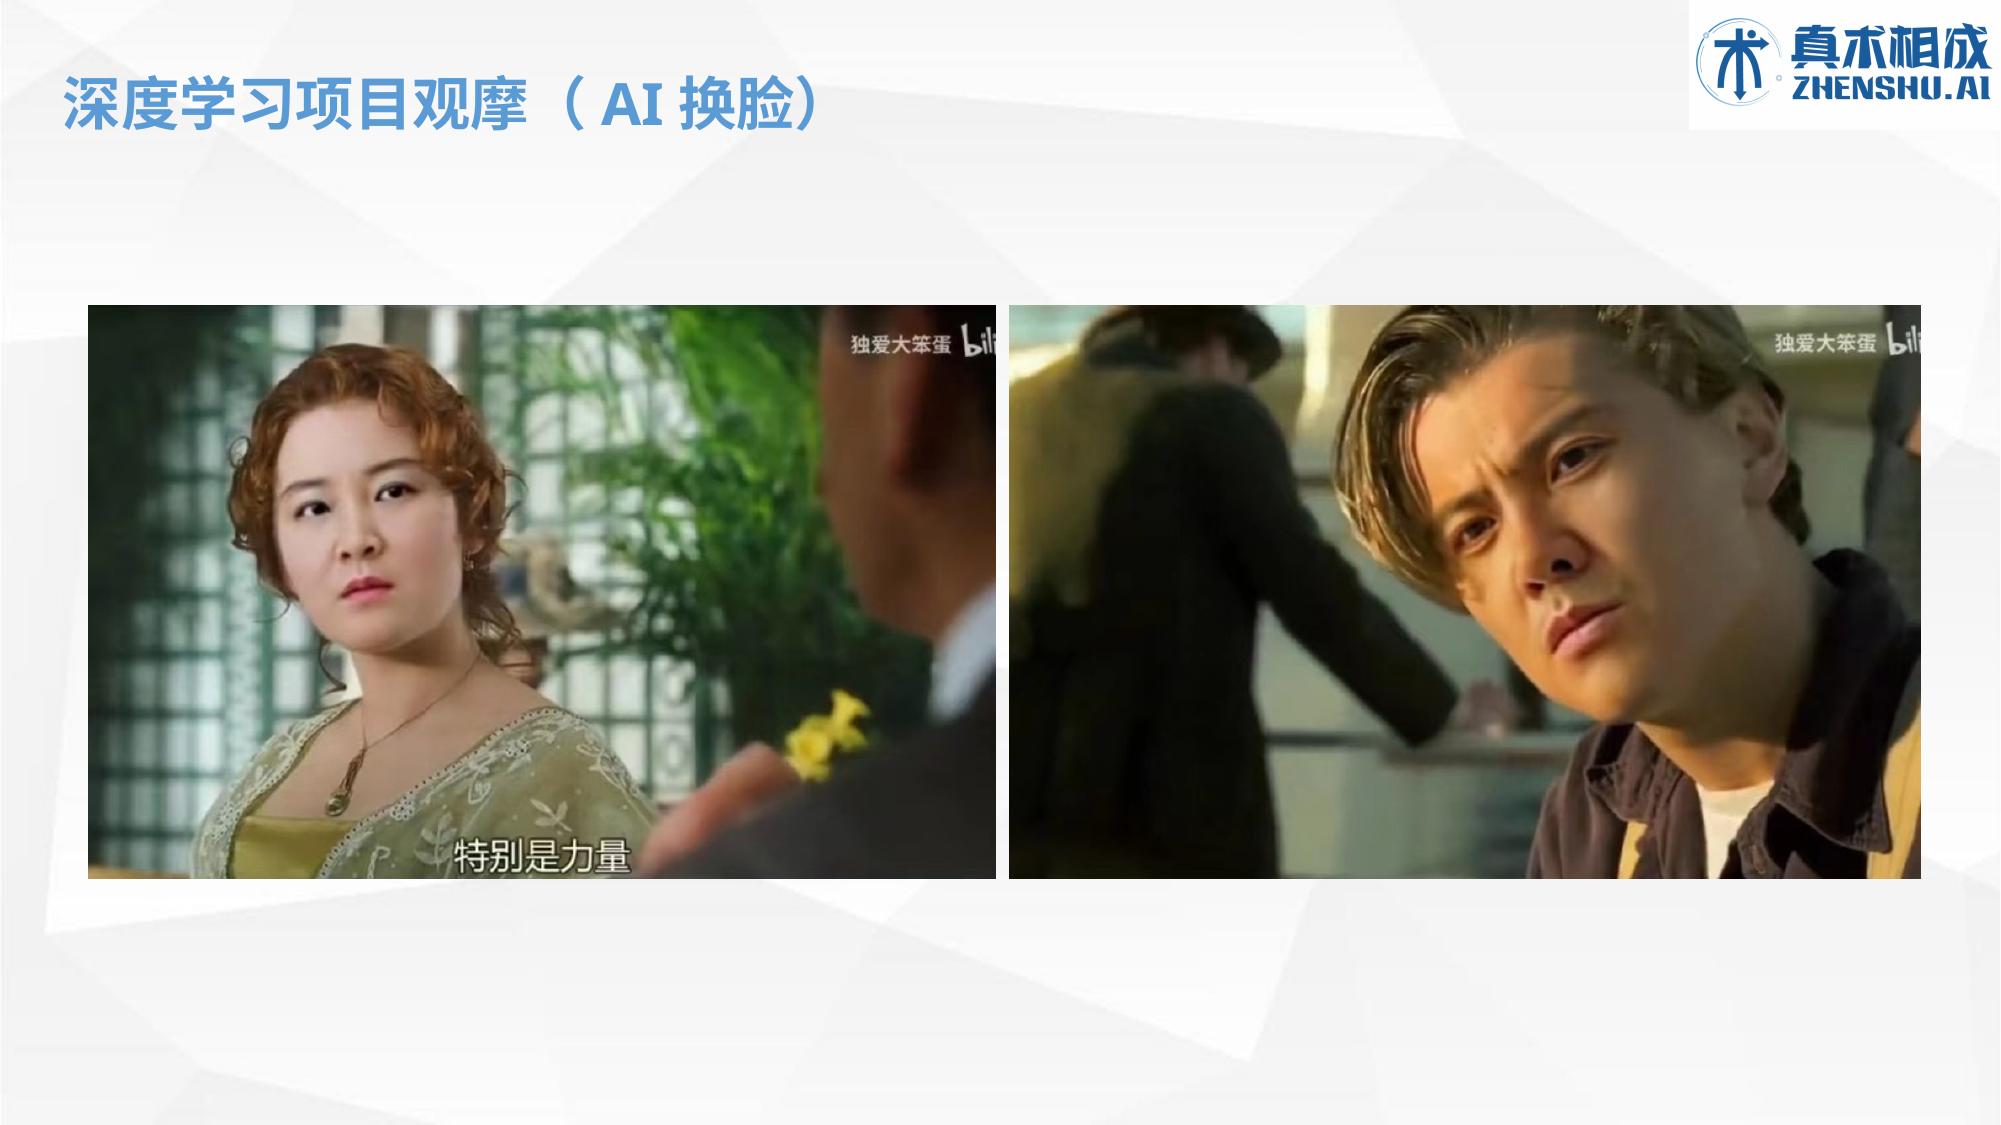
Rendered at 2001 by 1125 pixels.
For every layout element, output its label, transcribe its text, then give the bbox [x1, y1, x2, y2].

text_box 深度学习项目观摩（AI换脸） [48, 59, 1356, 145]
picture [0, 0, 2001, 1125]
